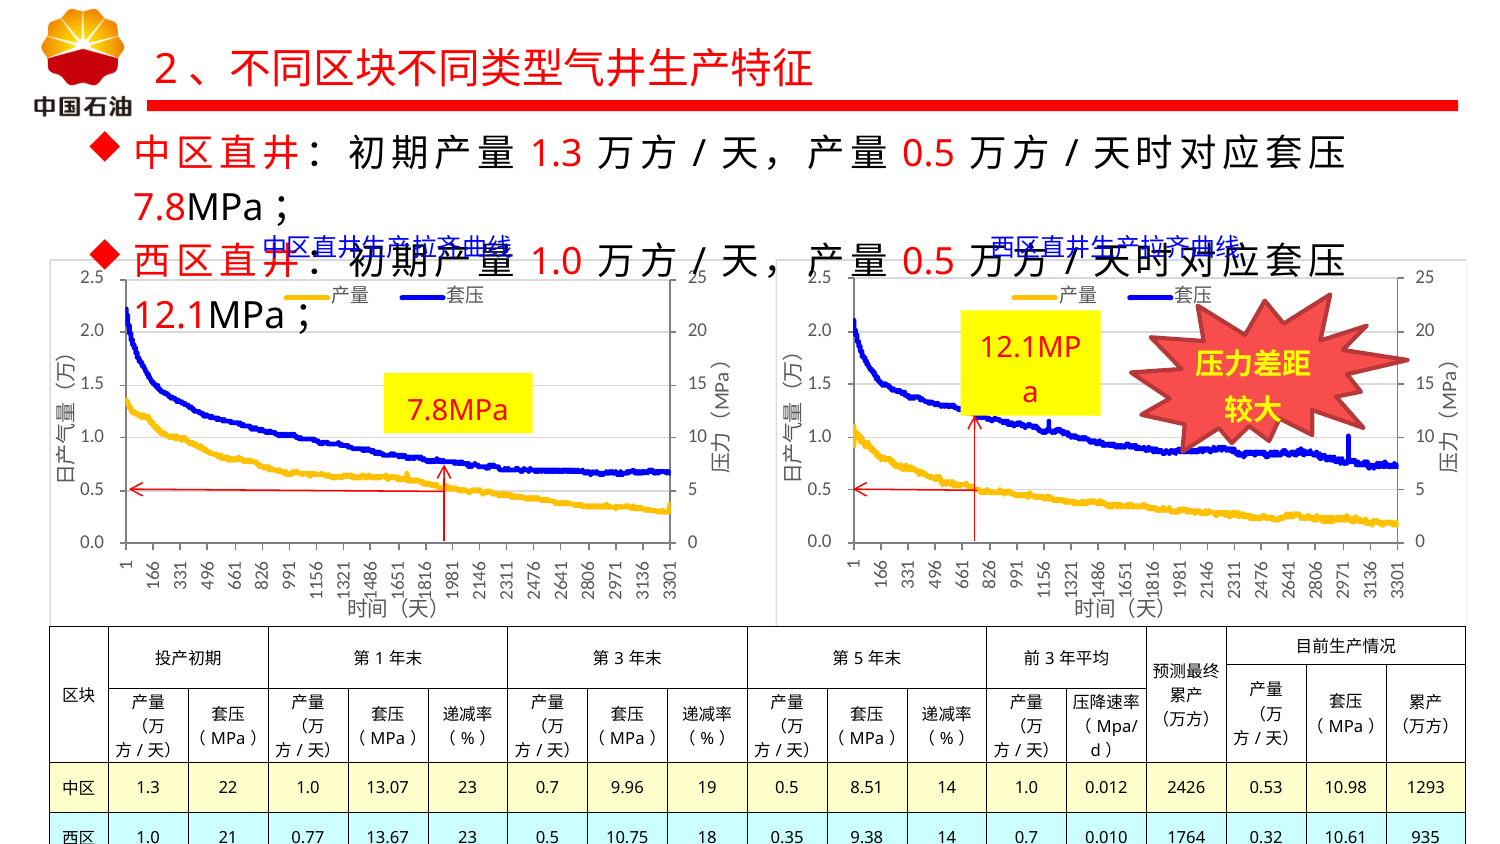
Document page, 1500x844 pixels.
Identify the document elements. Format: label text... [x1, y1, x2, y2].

text_box 中区直井生产拉齐曲线 [87, 214, 688, 257]
table_cell 压降速率（Mpa/d） [1067, 689, 1146, 762]
table_cell 2426 [1147, 763, 1226, 812]
table_cell 递减率 （%） [668, 689, 747, 762]
table_cell 累产 （万方） [1387, 665, 1465, 762]
table_cell 产量 （万方/天） [269, 689, 348, 762]
table_cell 19 [668, 763, 747, 812]
table_cell 0.7 [508, 763, 587, 812]
table_cell 13.67 [349, 813, 428, 844]
table_cell 23 [429, 763, 507, 812]
table_cell 0.7 [987, 813, 1066, 844]
table_cell 1764 [1147, 813, 1226, 844]
table_cell 0.010 [1067, 813, 1146, 844]
table_cell 9.38 [828, 813, 907, 844]
table_cell 0.5 [748, 763, 827, 812]
table_cell 23 [429, 813, 507, 844]
table_cell 递减率 （%） [908, 689, 986, 762]
picture [32, 8, 133, 118]
table_cell 产量 （万方/天） [987, 689, 1066, 762]
table_cell 22 [189, 763, 268, 812]
table_cell 0.5 [508, 813, 587, 844]
table_cell 10.75 [588, 813, 667, 844]
table_cell 产量 （万方/天） [109, 689, 188, 762]
table_cell 套压 （MPa） [349, 689, 428, 762]
table_cell 西区 [50, 813, 108, 844]
table_header 投产初期 [109, 636, 268, 688]
table_cell 14 [908, 813, 986, 844]
table_cell 套压 （MPa） [1307, 665, 1386, 762]
table_cell 0.32 [1227, 813, 1306, 844]
table_cell 1.0 [109, 813, 188, 844]
table_header 前3年平均 [987, 636, 1146, 688]
table_cell 10.98 [1307, 763, 1386, 812]
table_cell 套压 （MPa） [189, 689, 268, 762]
text_box 西区直井生产拉齐曲线 [815, 214, 1416, 257]
table_cell 0.53 [1227, 763, 1306, 812]
picture [49, 259, 739, 628]
table_cell 产量 （万方/天） [508, 689, 587, 762]
table_cell 1.3 [109, 763, 188, 812]
table_cell 0.77 [269, 813, 348, 844]
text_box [128, 488, 445, 492]
table_cell 中区 [50, 763, 108, 812]
table_cell 1.0 [987, 763, 1066, 812]
table_header 第5年末 [748, 627, 986, 688]
table_header 预测最终累产 （万方） [1147, 636, 1226, 762]
table_cell 套压 （MPa） [588, 689, 667, 762]
table_cell 935 [1387, 813, 1465, 844]
table_cell 8.51 [828, 763, 907, 812]
table_cell 套压 （MPa） [828, 689, 907, 762]
table_header 第3年末 [508, 627, 747, 688]
table_cell 1293 [1387, 763, 1465, 812]
table_cell 18 [668, 813, 747, 844]
text_box 2、不同区块不同类型气井生产特征 [139, 9, 889, 100]
table_cell 递减率 （%） [429, 689, 507, 762]
table_cell 1.0 [269, 763, 348, 812]
table_cell 9.96 [588, 763, 667, 812]
table_cell 13.07 [349, 763, 428, 812]
table_cell 14 [908, 763, 986, 812]
table_cell 0.35 [748, 813, 827, 844]
table_cell 产量 （万方/天） [1227, 665, 1306, 762]
table_cell 10.61 [1307, 813, 1386, 844]
table_header 目前生产情况 [1227, 635, 1465, 664]
table_cell 0.012 [1067, 763, 1146, 812]
table_cell 产量 （万方/天） [748, 689, 827, 762]
table_header 区块 [50, 635, 108, 762]
table_cell 21 [189, 813, 268, 844]
text_box 中区直井：初期产量1.3万方/天，产量0.5万方/天时对应套压7.8MPa； 西区直井：初期产量1.0万方/天，产量0.5万方/天时对应套压12.1MPa； [71, 112, 1370, 344]
table_header 第1年末 [269, 636, 507, 688]
picture [775, 259, 1467, 628]
